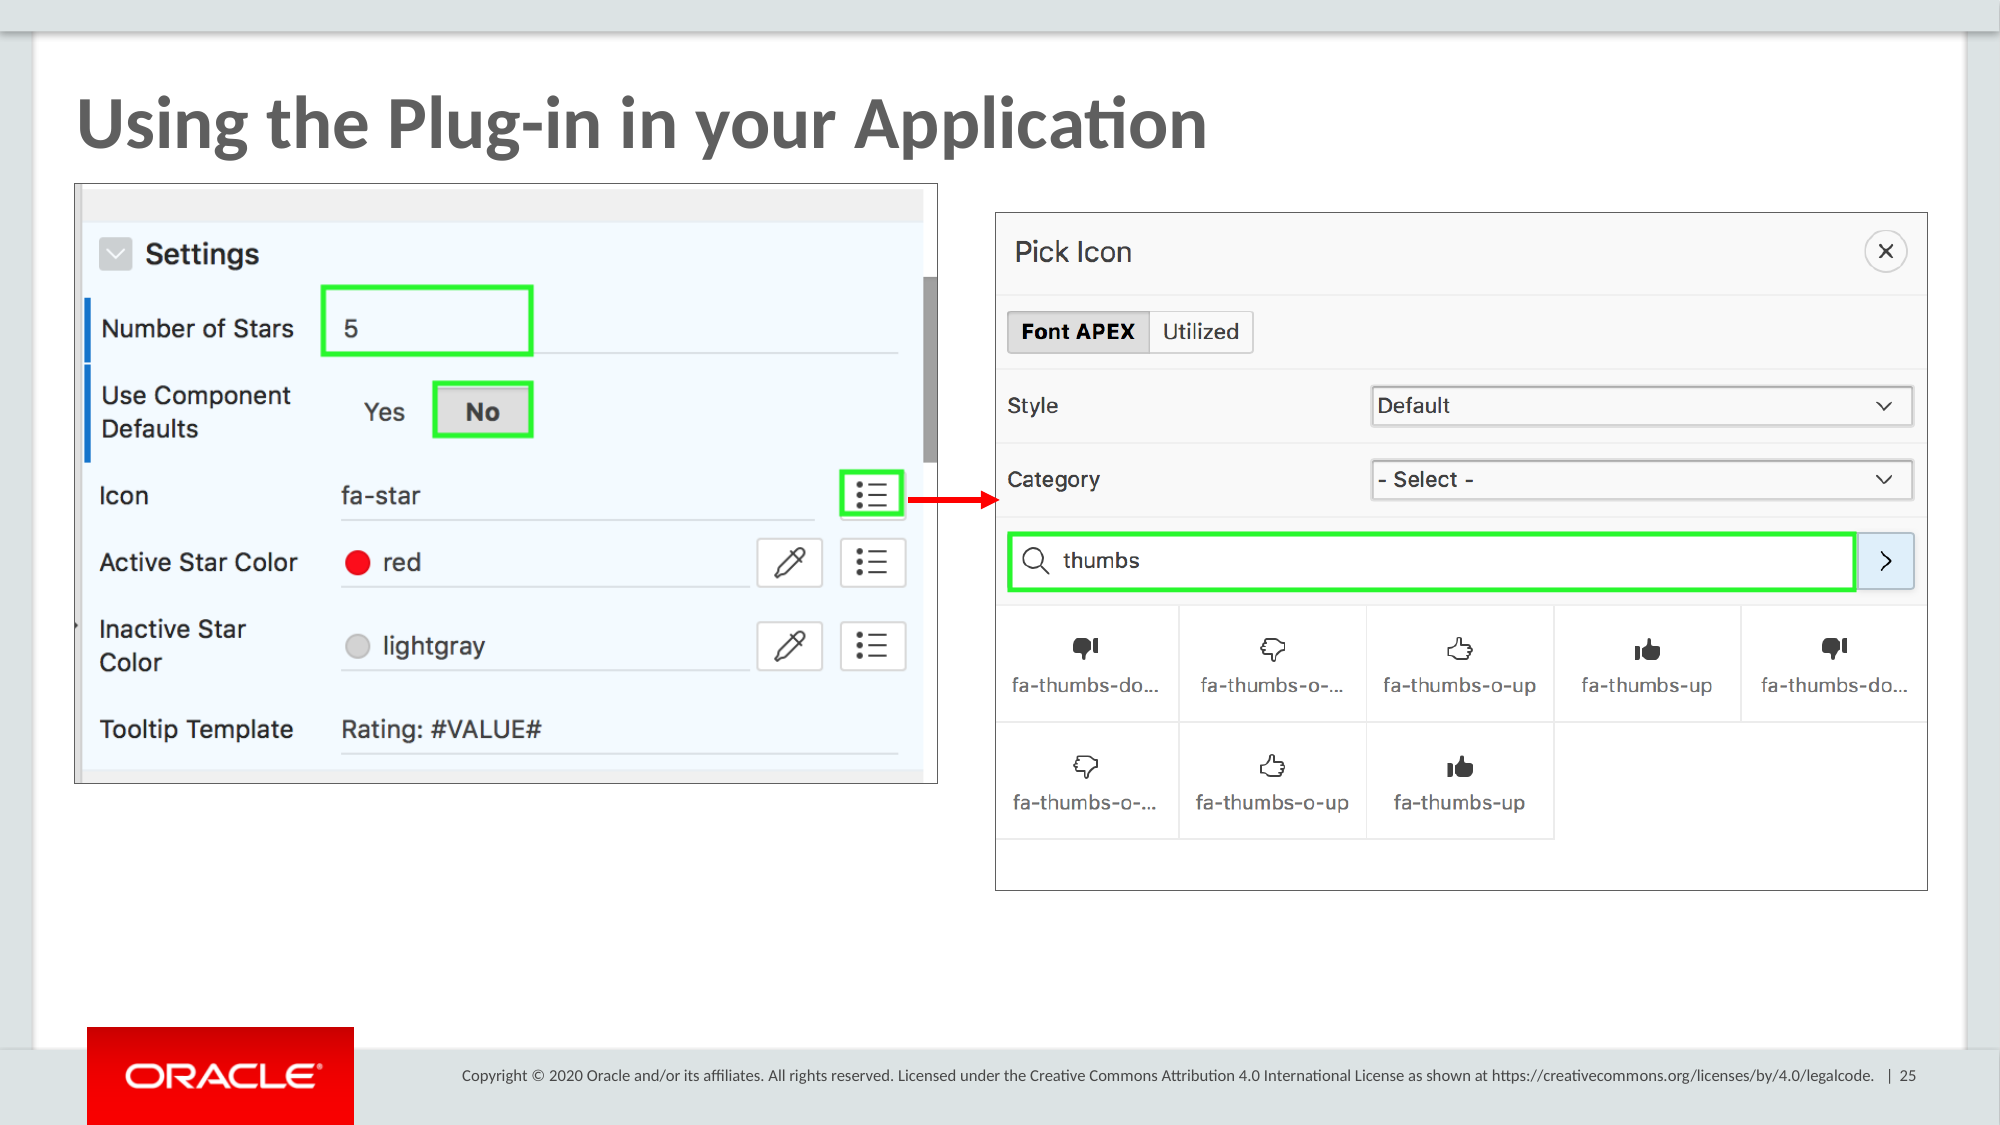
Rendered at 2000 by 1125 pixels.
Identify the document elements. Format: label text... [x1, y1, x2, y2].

text_box Using the Plug-in in your Application [76, 43, 1688, 163]
picture [995, 212, 1928, 891]
picture [87, 1027, 354, 1125]
picture [74, 183, 938, 785]
